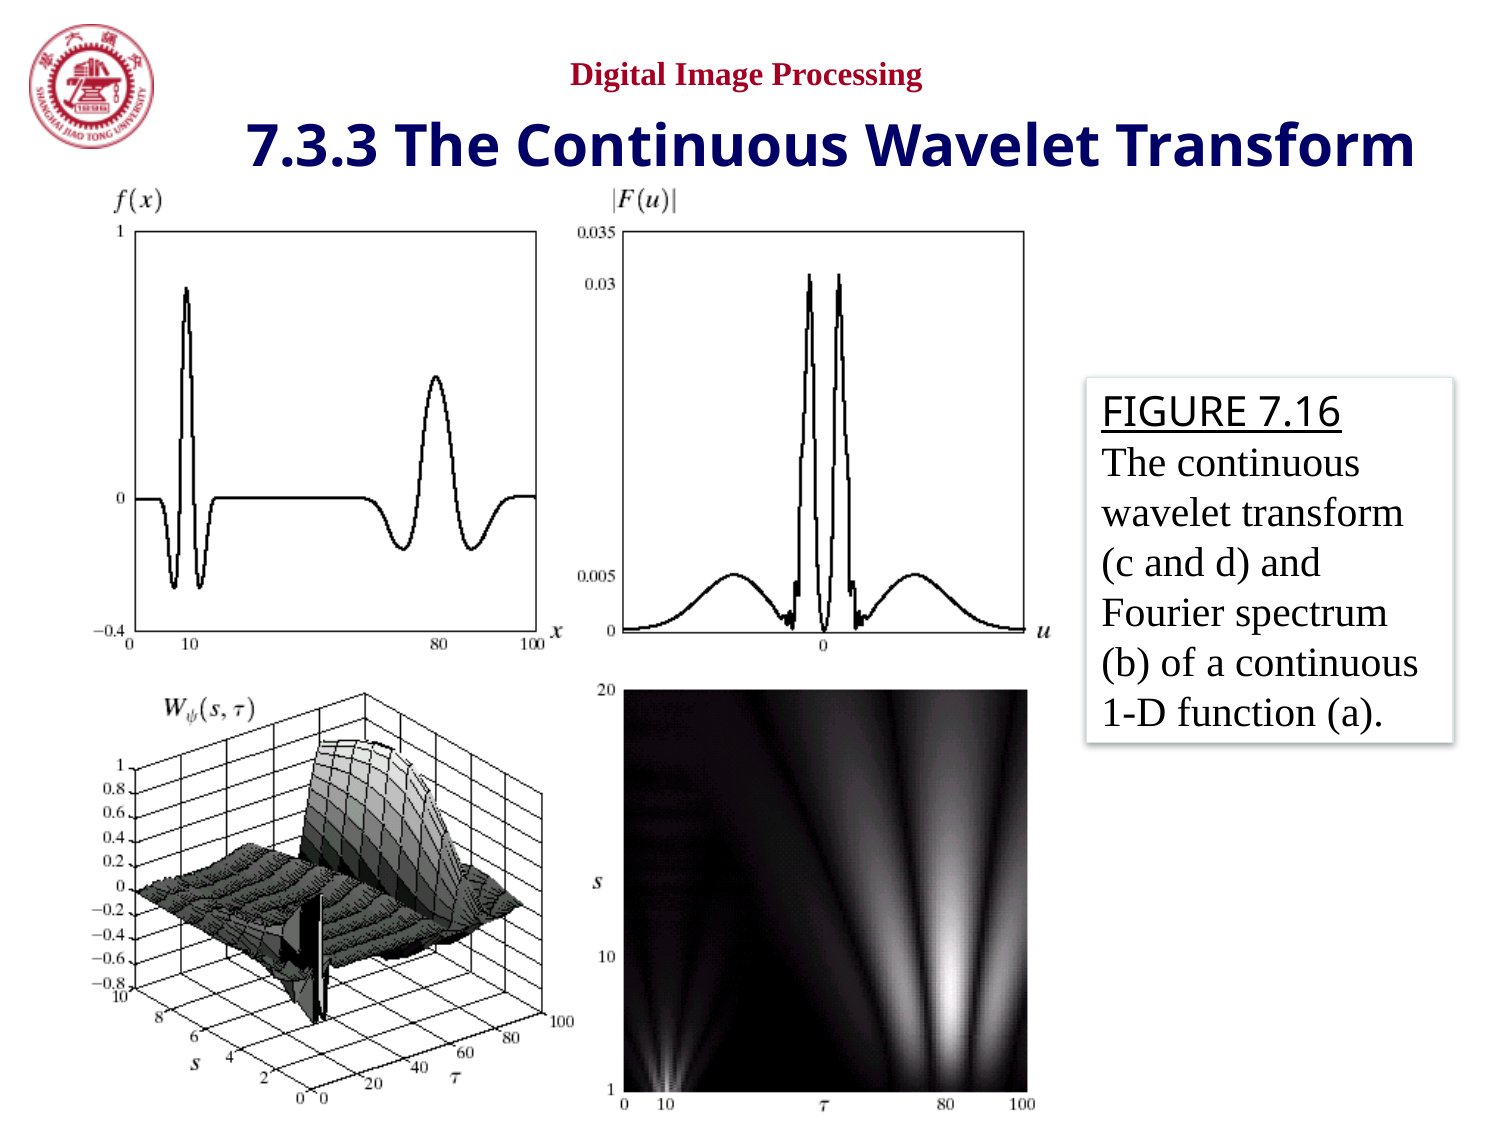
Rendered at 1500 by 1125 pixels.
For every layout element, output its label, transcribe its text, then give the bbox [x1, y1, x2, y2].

picture [29, 24, 154, 149]
picture [88, 178, 1064, 1119]
text_box Digital Image Processing [525, 44, 968, 100]
text_box FIGURE 7.16 The continuous wavelet transform (c and d) and Fourier spectrum (b) of a continuous 1-D function (a). [1086, 377, 1454, 743]
text_box 7.3.3 The Continuous Wavelet Transform [231, 100, 1432, 186]
